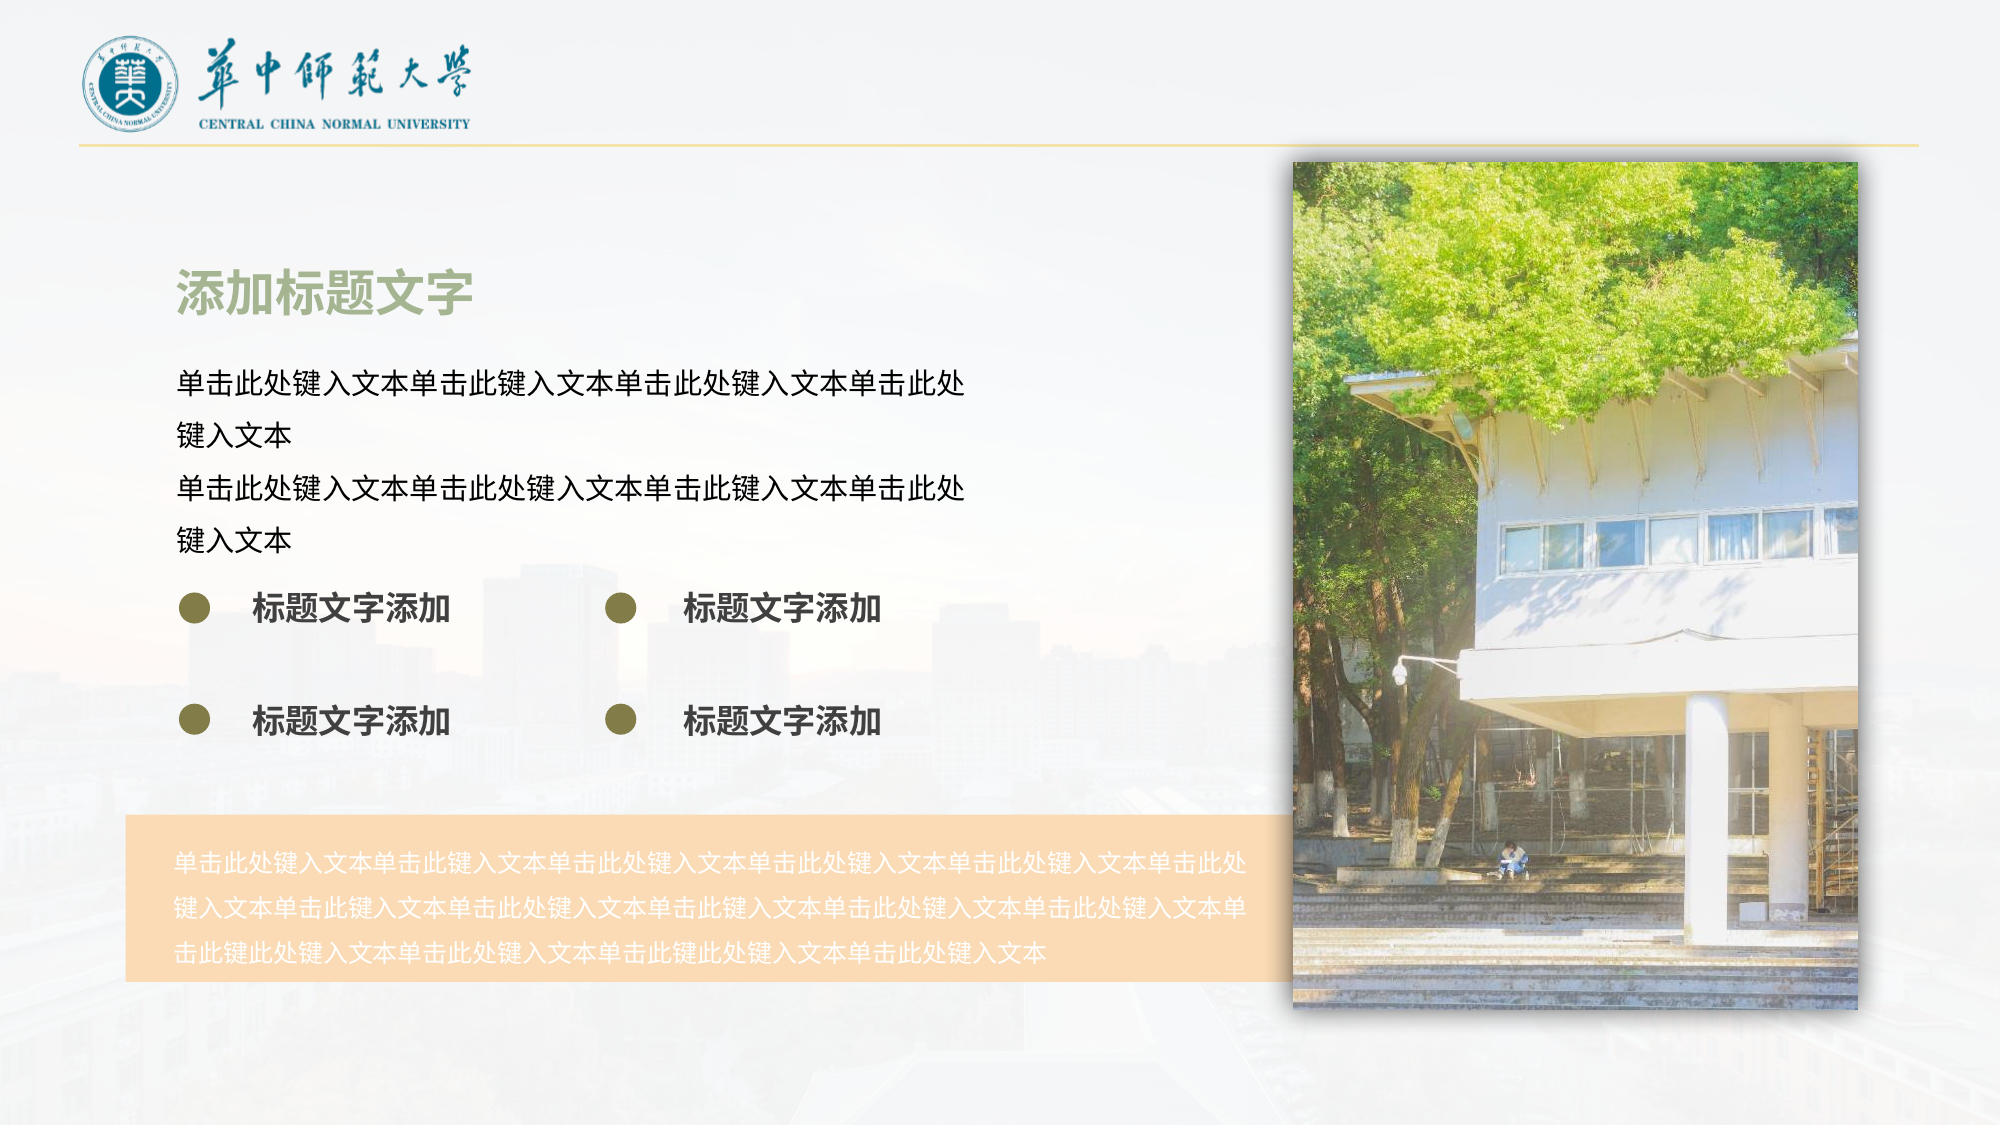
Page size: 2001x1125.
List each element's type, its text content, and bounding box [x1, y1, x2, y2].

text_box 标题文字添加 [668, 580, 920, 635]
text_box [125, 814, 1269, 982]
text_box [178, 703, 211, 735]
text_box 标题文字添加 [237, 693, 489, 748]
text_box 添加标题文字 [160, 253, 499, 329]
text_box 标题文字添加 [237, 580, 489, 635]
text_box 单击此处键入文本单击此键入文本单击此处键入文本单击此处键入文本单击此处键入文本单击此处键入文本单击此键入文本单击此处键入文本单击此键入文本单击此处键入文本单击此处键入文本单击此键此处键入文本单击此处键入文本单击此键此处键入文本单击此处键入文本 [163, 827, 1269, 972]
text_box [605, 703, 637, 735]
text_box 标题文字添加 [668, 693, 920, 748]
text_box [178, 592, 211, 624]
text_box [605, 592, 637, 624]
picture [0, 0, 2000, 1125]
text_box 单击此处键入文本单击此键入文本单击此处键入文本单击此处键入文本 单击此处键入文本单击此处键入文本单击此键入文本单击此处键入文本 [166, 342, 1000, 563]
